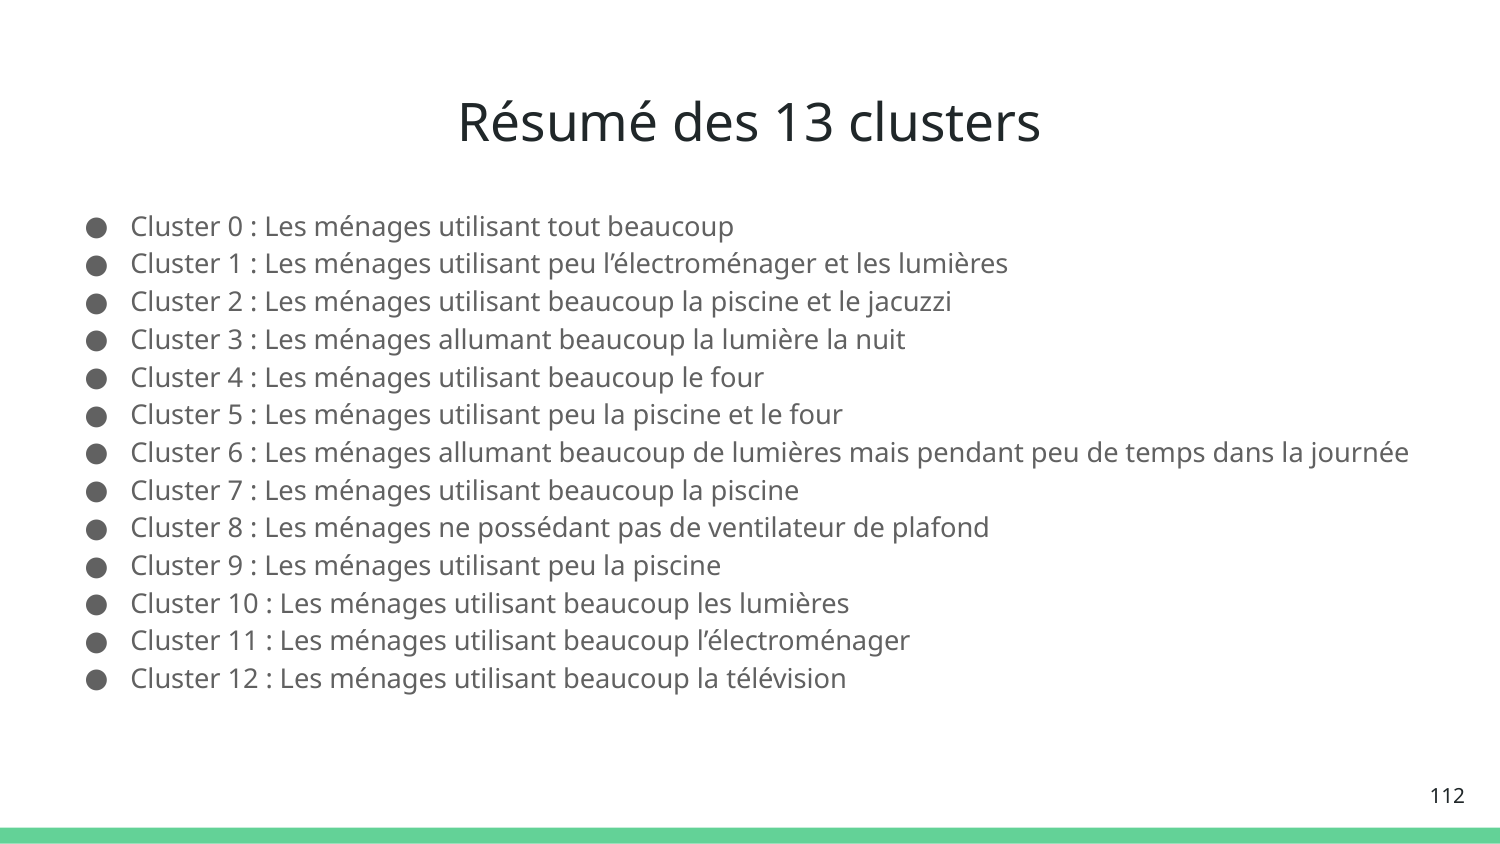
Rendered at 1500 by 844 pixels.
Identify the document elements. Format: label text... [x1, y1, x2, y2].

slide_number ‹#› [1389, 764, 1480, 830]
list Cluster 0 : Les ménages utilisant tout beaucoup Cluster 1 : Les ménages utilisant peu l’électroménager et les lumières Cluster 2 : Les ménages utilisant beaucoup la piscine et le jacuzzi Cluster 3 : Les ménages allumant beaucoup la lumière la nuit Cluster 4 : Les ménages utilisant beaucoup le four Cluster 5 : Les ménages utilisant peu la piscine et le four Cluster 6 : Les ménages allumant beaucoup de lumières mais pendant peu de temps dans la journée Cluster 7 : Les ménages utilisant beaucoup la piscine Cluster 8 : Les ménages ne possédant pas de ventilateur de plafond Cluster 9 : Les ménages utilisant peu la piscine Cluster 10 : Les ménages utilisant beaucoup les lumières Cluster 11 : Les ménages utilisant beaucoup l’électroménager Cluster 12 : Les ménages utilisant beaucoup la télévision [51, 189, 1449, 750]
title Résumé des 13 clusters [51, 72, 1449, 167]
